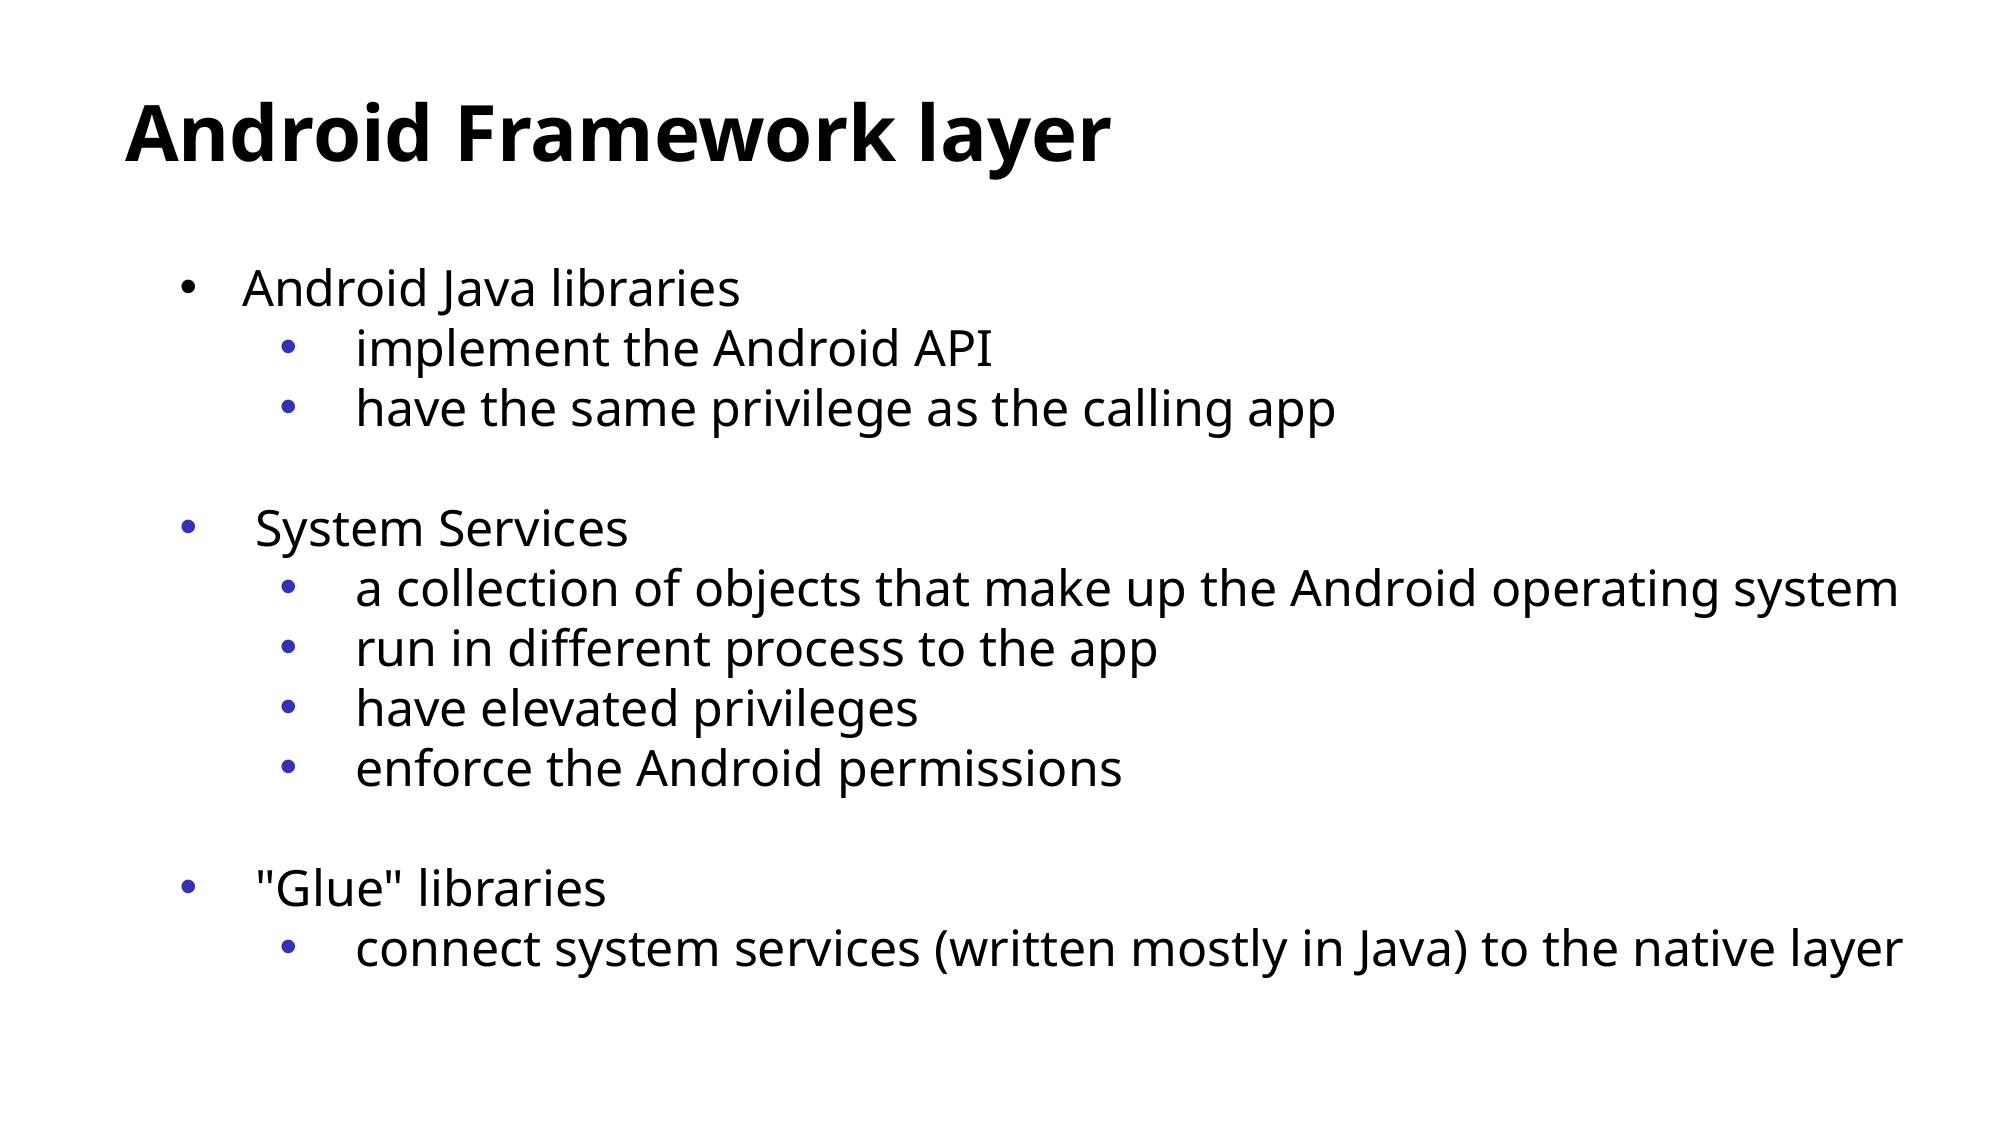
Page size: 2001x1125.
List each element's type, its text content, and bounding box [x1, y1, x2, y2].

text_box Android Framework layer [110, 75, 1355, 184]
text_box Android Java libraries implement the Android API have the same privilege as the calling app System Services a collection of objects that make up the Android operating system run in different process to the app have elevated privileges enforce the Android permissions "Glue" libraries connect system services (written mostly in Java) to the native layer [164, 249, 1930, 985]
